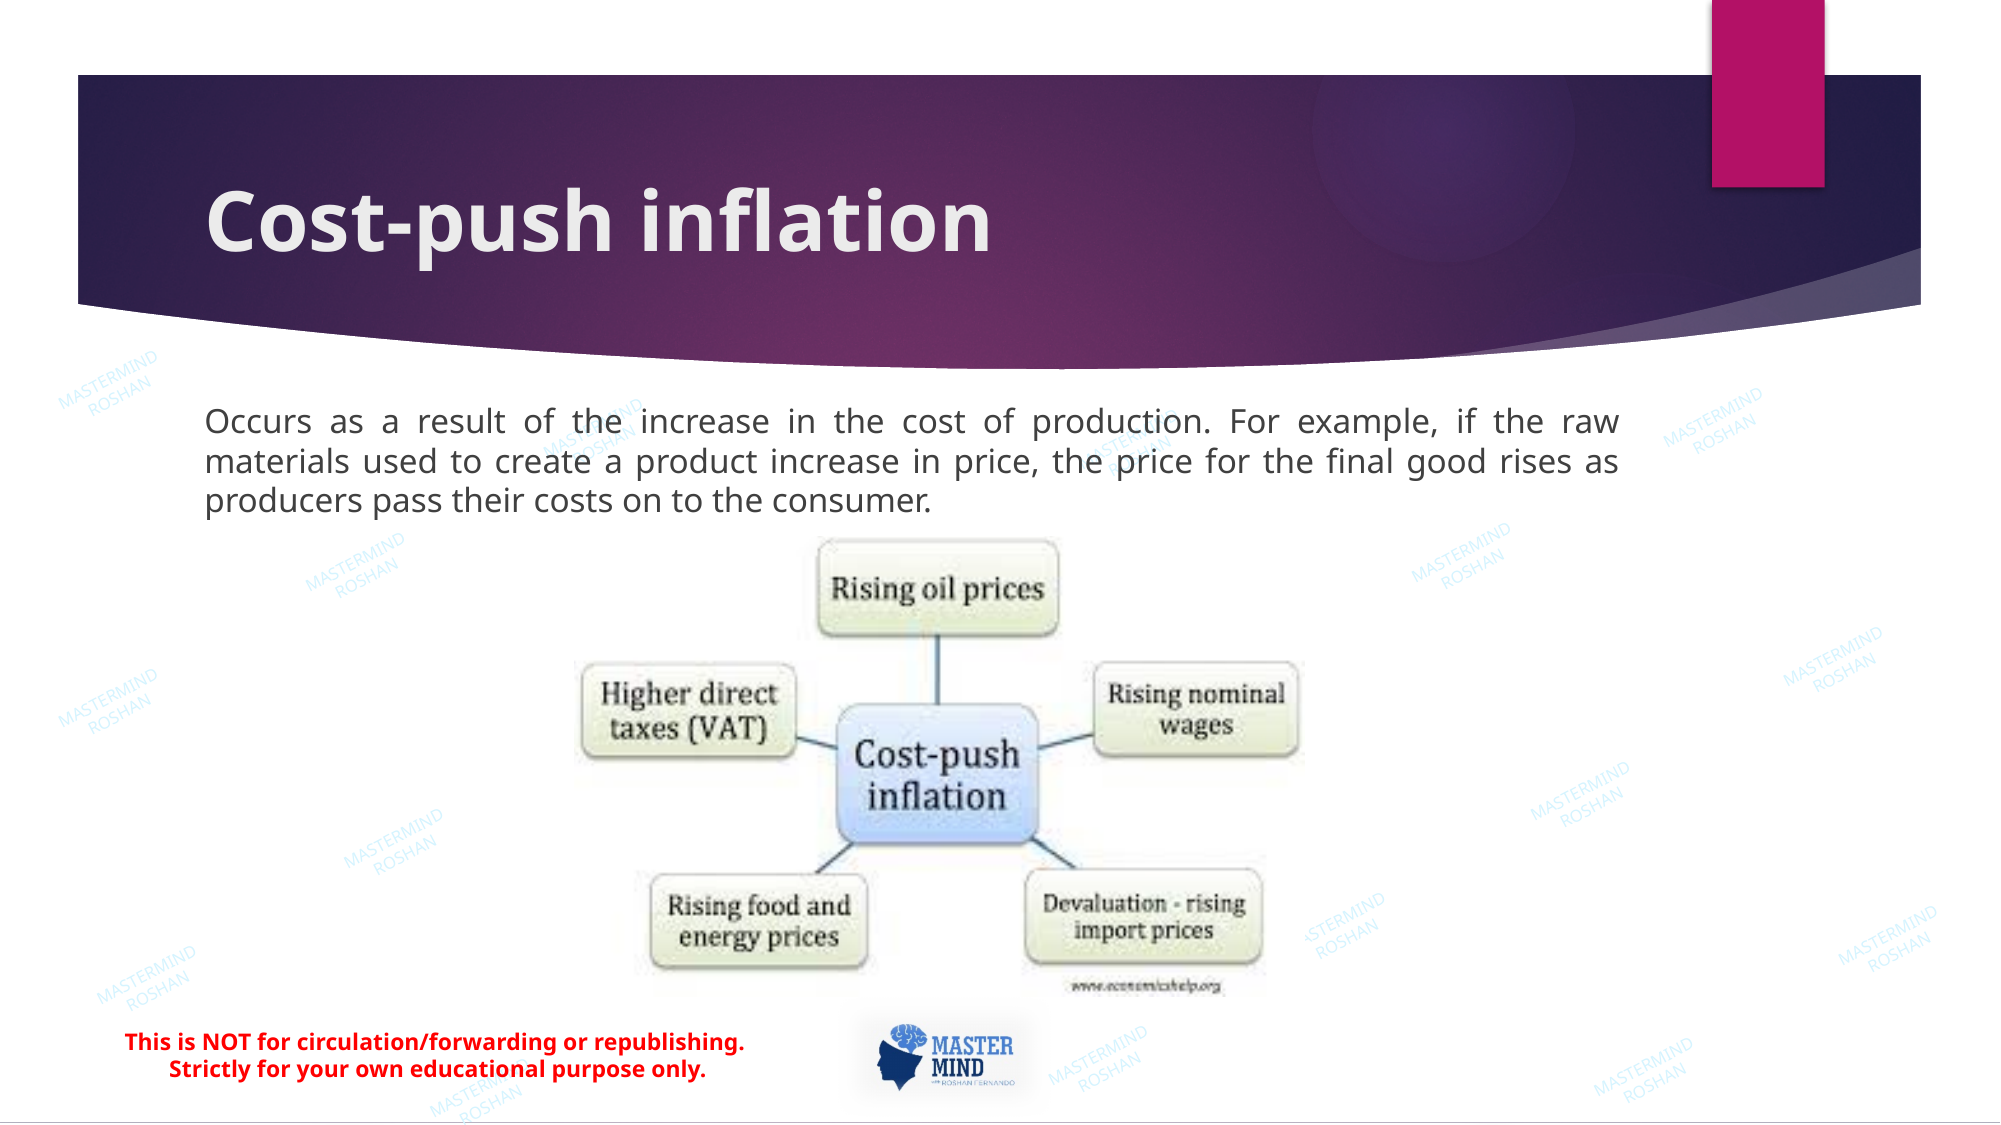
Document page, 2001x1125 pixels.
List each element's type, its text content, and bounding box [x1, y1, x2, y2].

list Occurs as a result of the increase in the cost of production. For example, if the raw materials used to create a product increase in price, the price for the final good rises as producers pass their costs on to the consumer. [189, 392, 1638, 988]
title Cost-push inflation [189, 159, 1627, 276]
picture [573, 536, 1305, 998]
picture [871, 1030, 1018, 1084]
